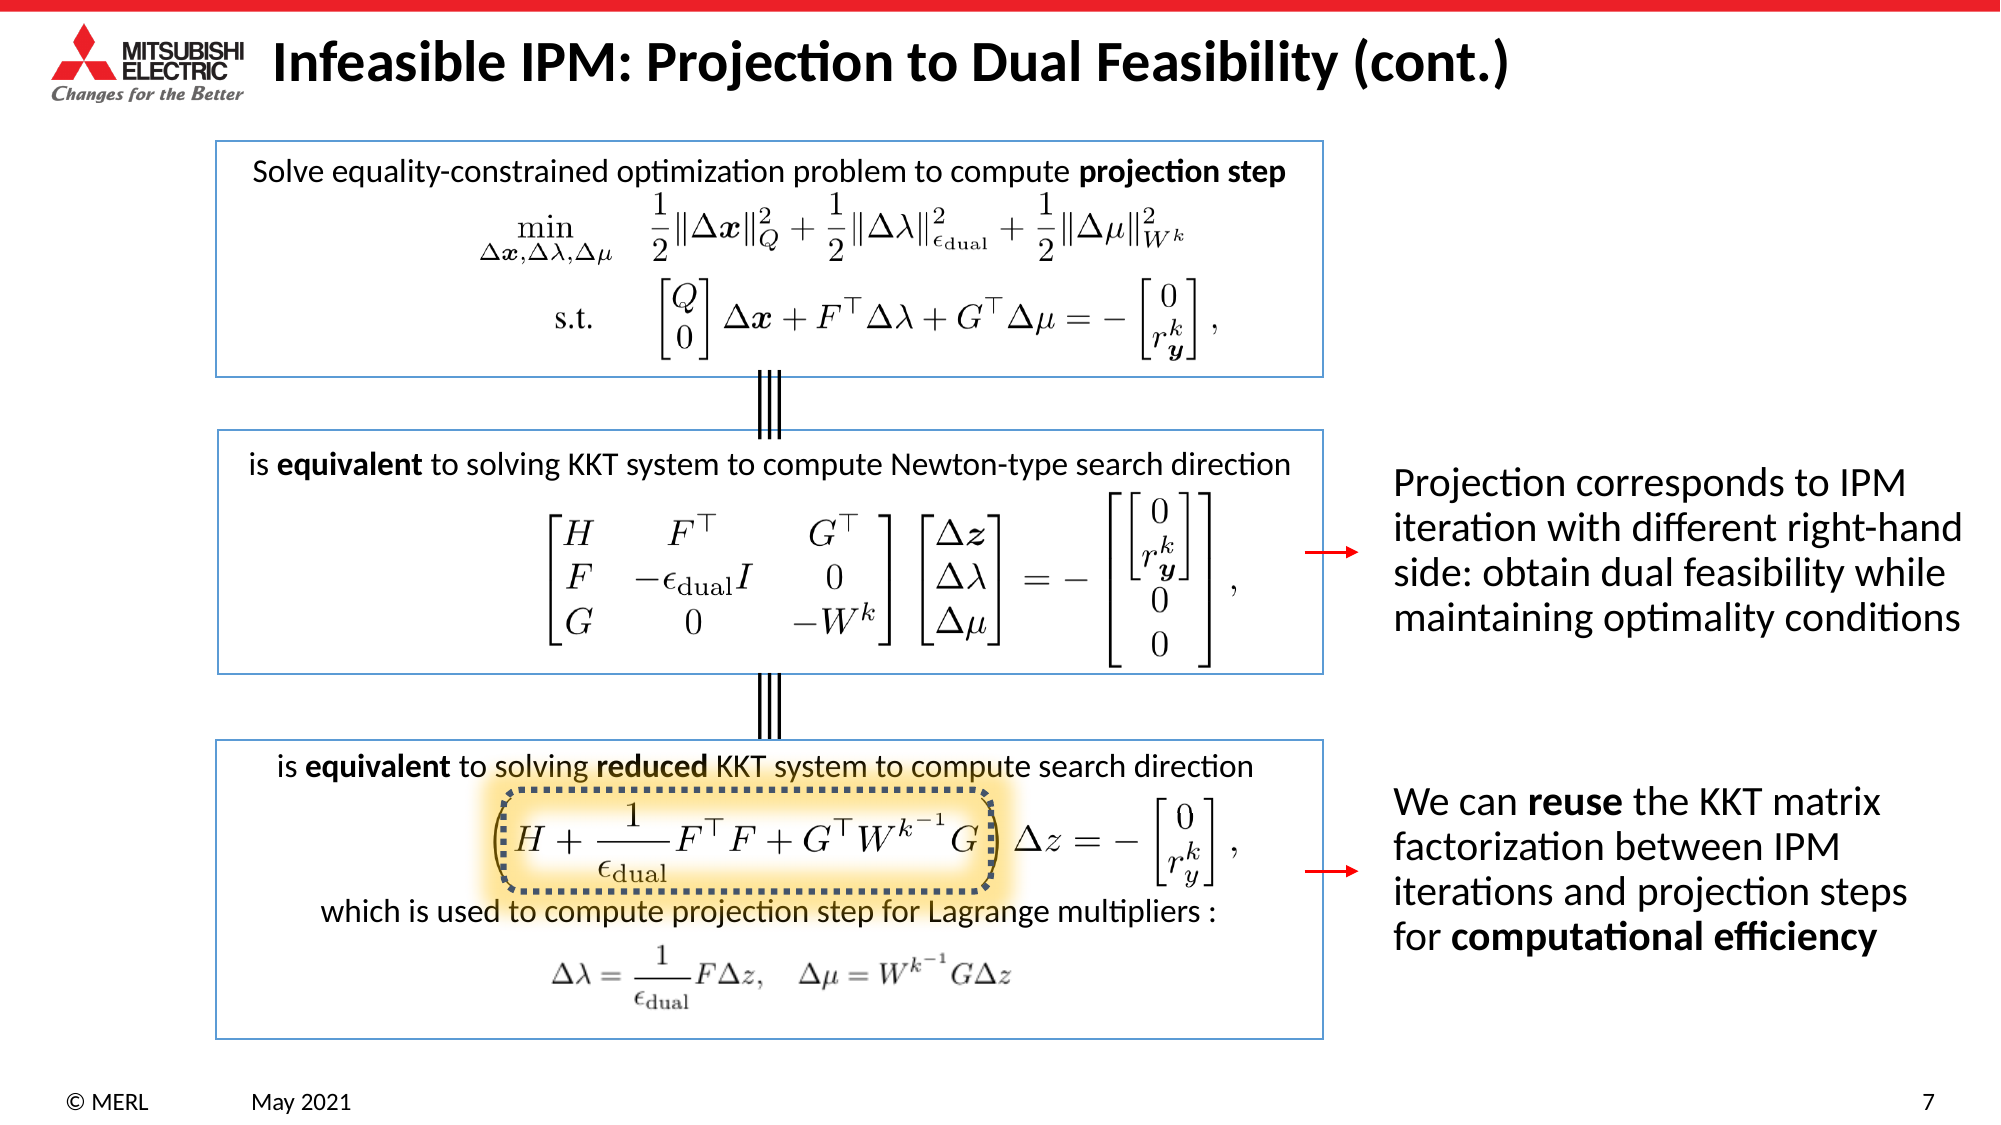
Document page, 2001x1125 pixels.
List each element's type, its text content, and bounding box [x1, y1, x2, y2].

slide_number 7 [1850, 1081, 1950, 1120]
text_box is equivalent to solving KKT system to compute Newton-type search direction [217, 430, 1323, 674]
text_box Projection corresponds to IPM iteration with different right-hand side: obtain dual feasibility while maintaining optimality conditions [1378, 453, 1985, 689]
picture [514, 488, 1262, 668]
list We can reuse the KKT matrix factorization between IPM iterations and projection steps for computational efficiency [1378, 771, 1926, 1008]
title Infeasible IPM: Projection to Dual Feasibility (cont.) [258, 22, 1950, 103]
picture [471, 790, 1255, 891]
picture [51, 23, 244, 103]
picture [464, 192, 1227, 368]
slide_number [235, 1081, 1506, 1119]
text_box Solve equality-constrained optimization problem to compute projection step [216, 140, 1323, 377]
picture [537, 938, 1026, 1018]
